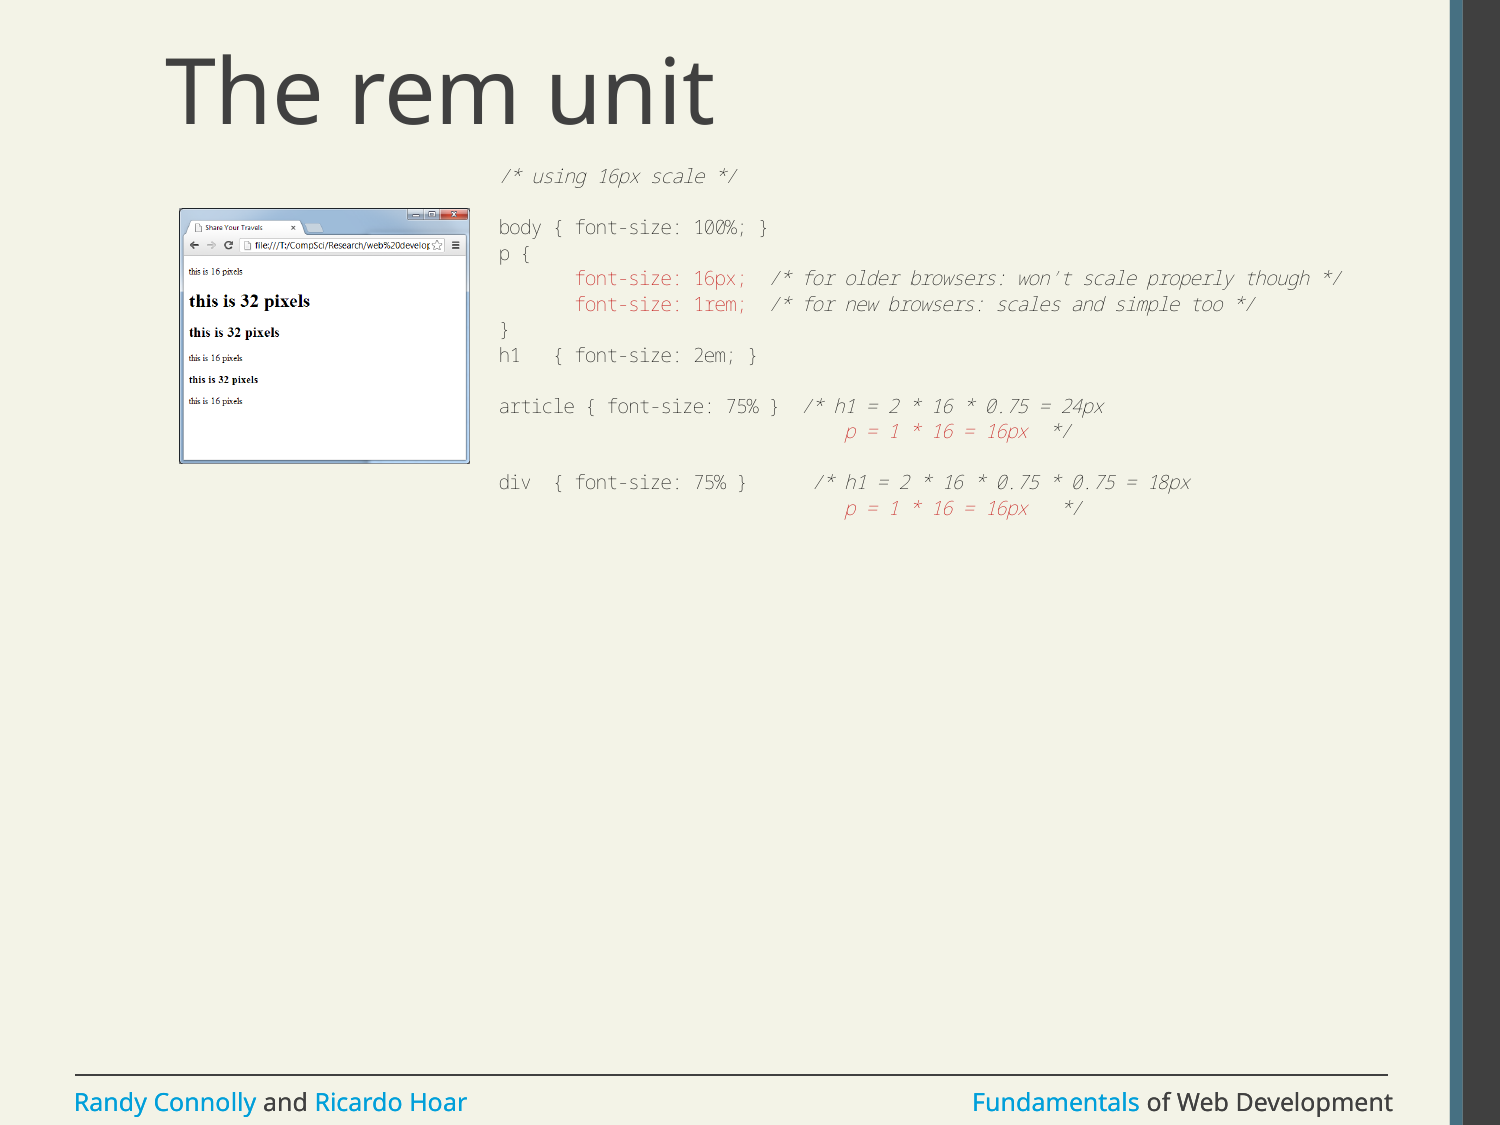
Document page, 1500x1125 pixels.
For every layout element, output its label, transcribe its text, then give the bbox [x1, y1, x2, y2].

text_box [174, 149, 1422, 551]
title The rem unit [150, 24, 1450, 200]
